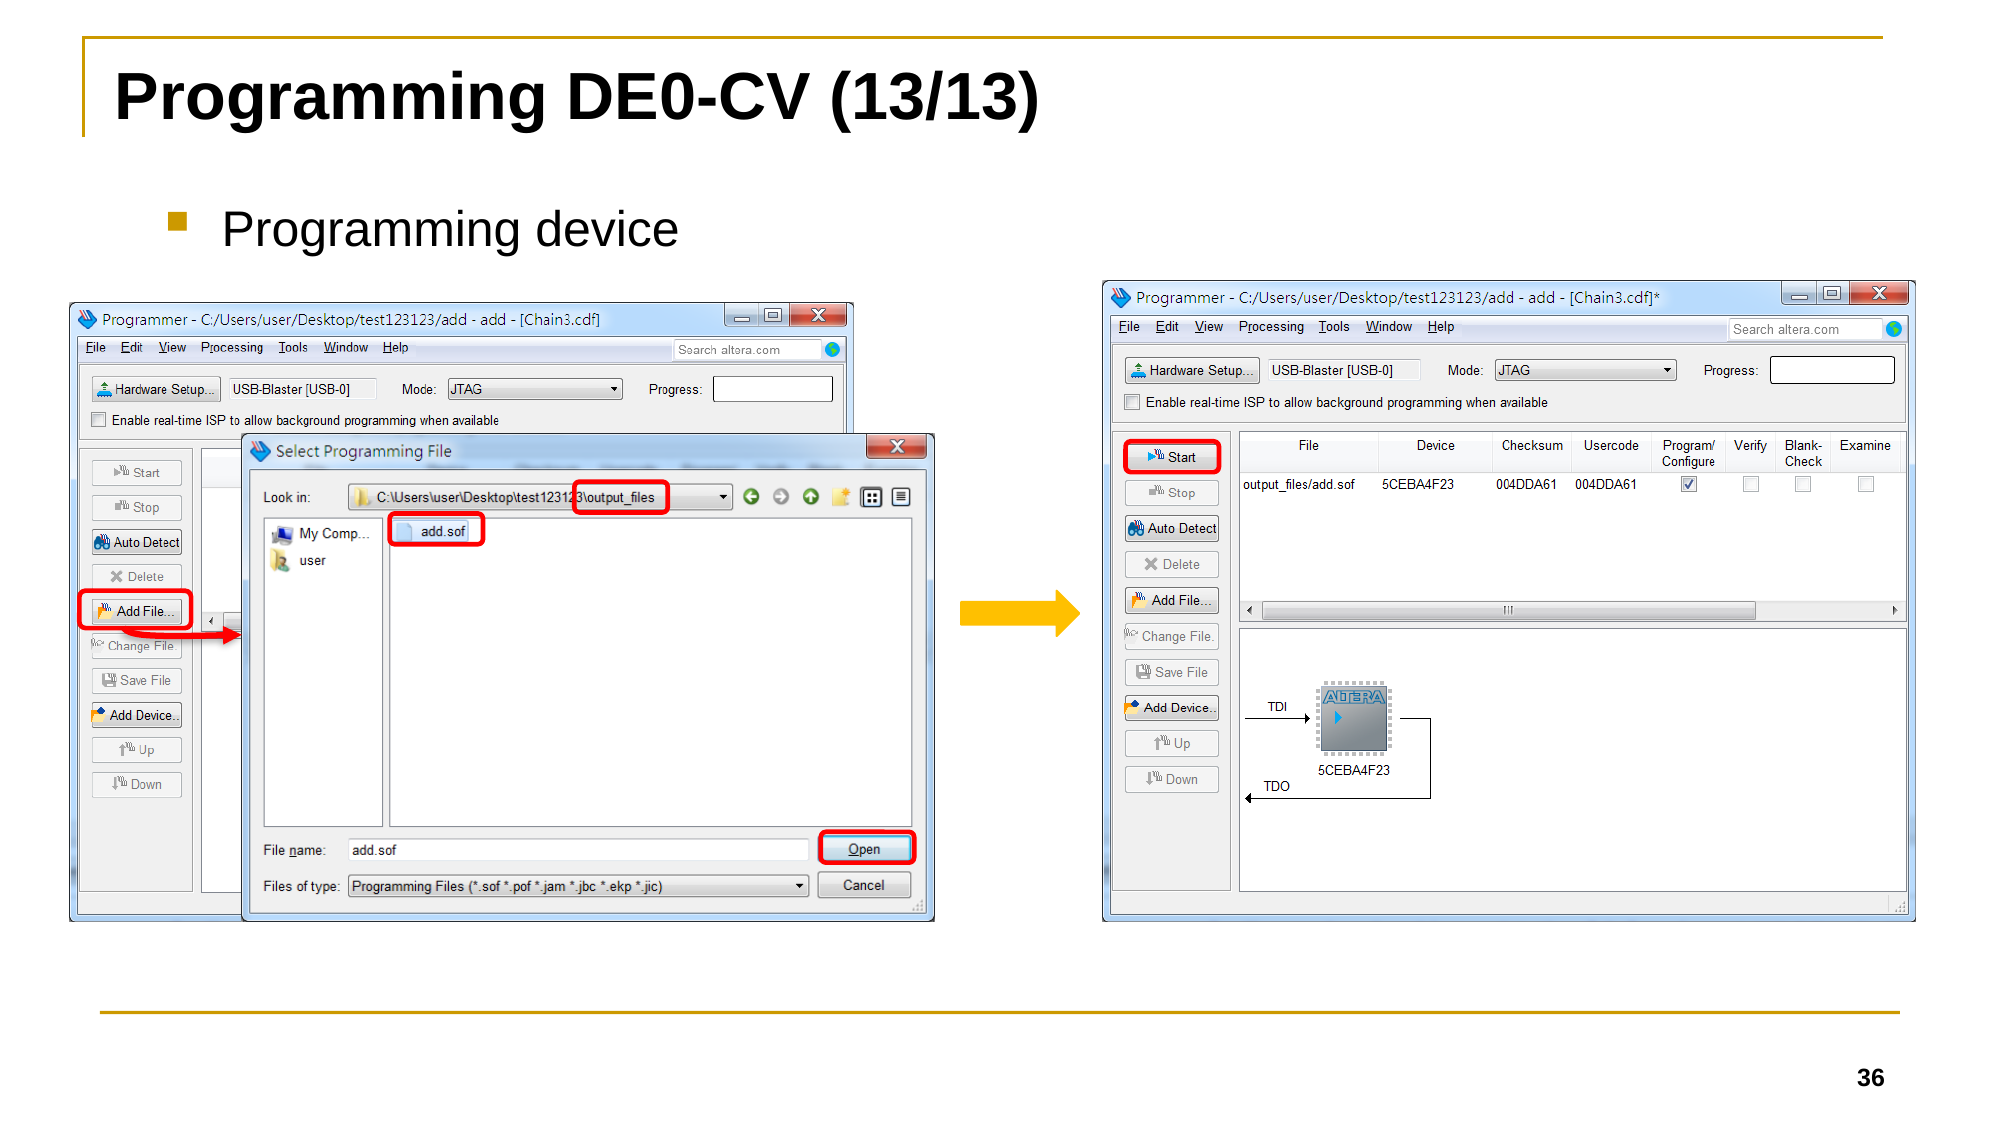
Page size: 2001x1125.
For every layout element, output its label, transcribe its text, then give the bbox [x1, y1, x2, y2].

picture [1102, 280, 1916, 922]
title Programming DE0-CV (13/13) [99, 45, 1961, 244]
picture [68, 302, 935, 922]
slide_number 36 [1433, 1023, 1901, 1100]
text_box Programming device [150, 188, 1501, 932]
text_box [961, 590, 1080, 637]
